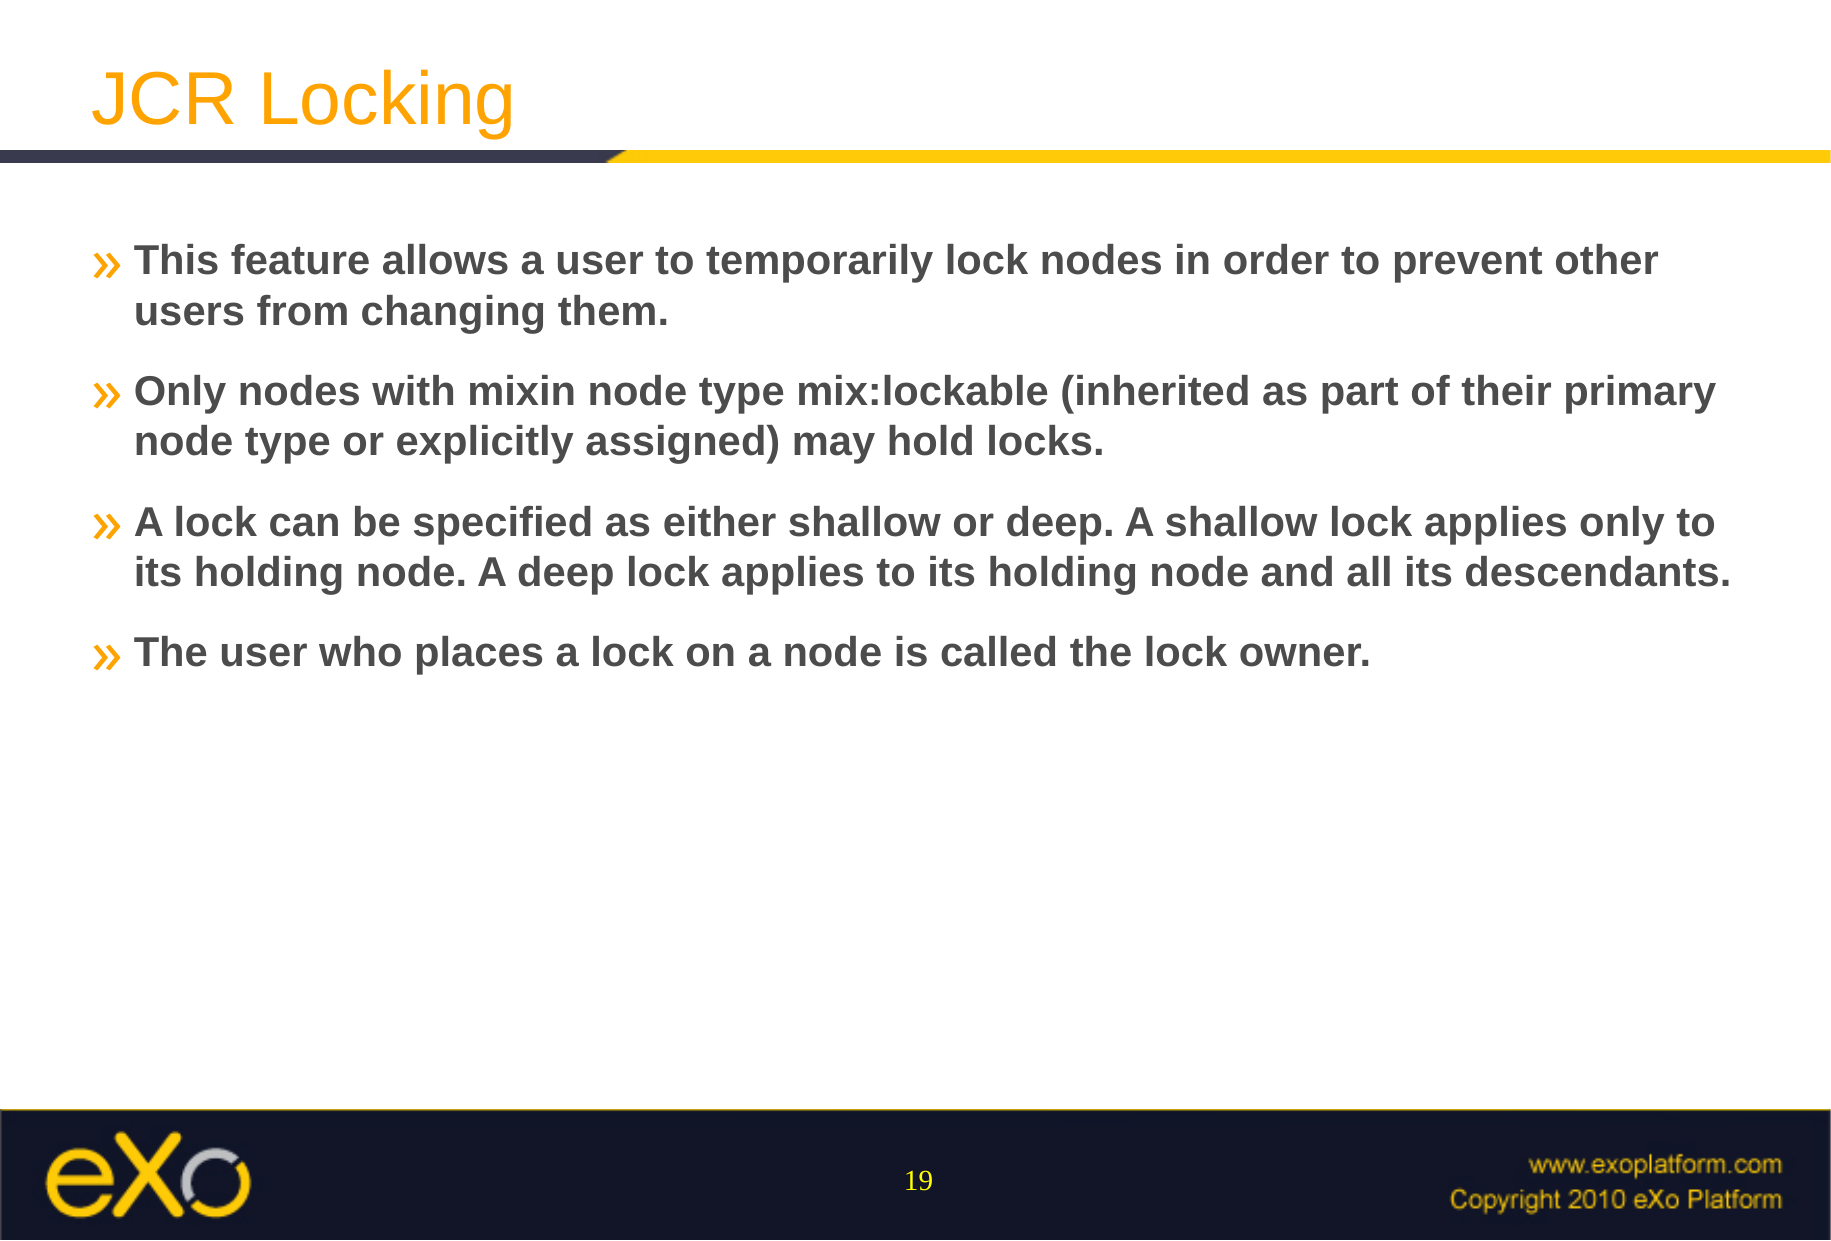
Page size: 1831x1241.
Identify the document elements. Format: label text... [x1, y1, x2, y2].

picture [0, 1109, 1831, 1240]
picture [0, 150, 1831, 163]
text_box JCR Locking [91, 49, 1739, 151]
text_box This feature allows a user to temporarily lock nodes in order to prevent other users from changing them. Only nodes with mixin node type mix:lockable (inherited as part of their primary node type or explicitly assigned) may hold locks. A lock can be specified as either shallow or deep. A shallow lock applies only to its holding node. A deep lock applies to its holding node and all its descendants. The user who places a lock on a node is called the lock owner. [91, 232, 1739, 1070]
